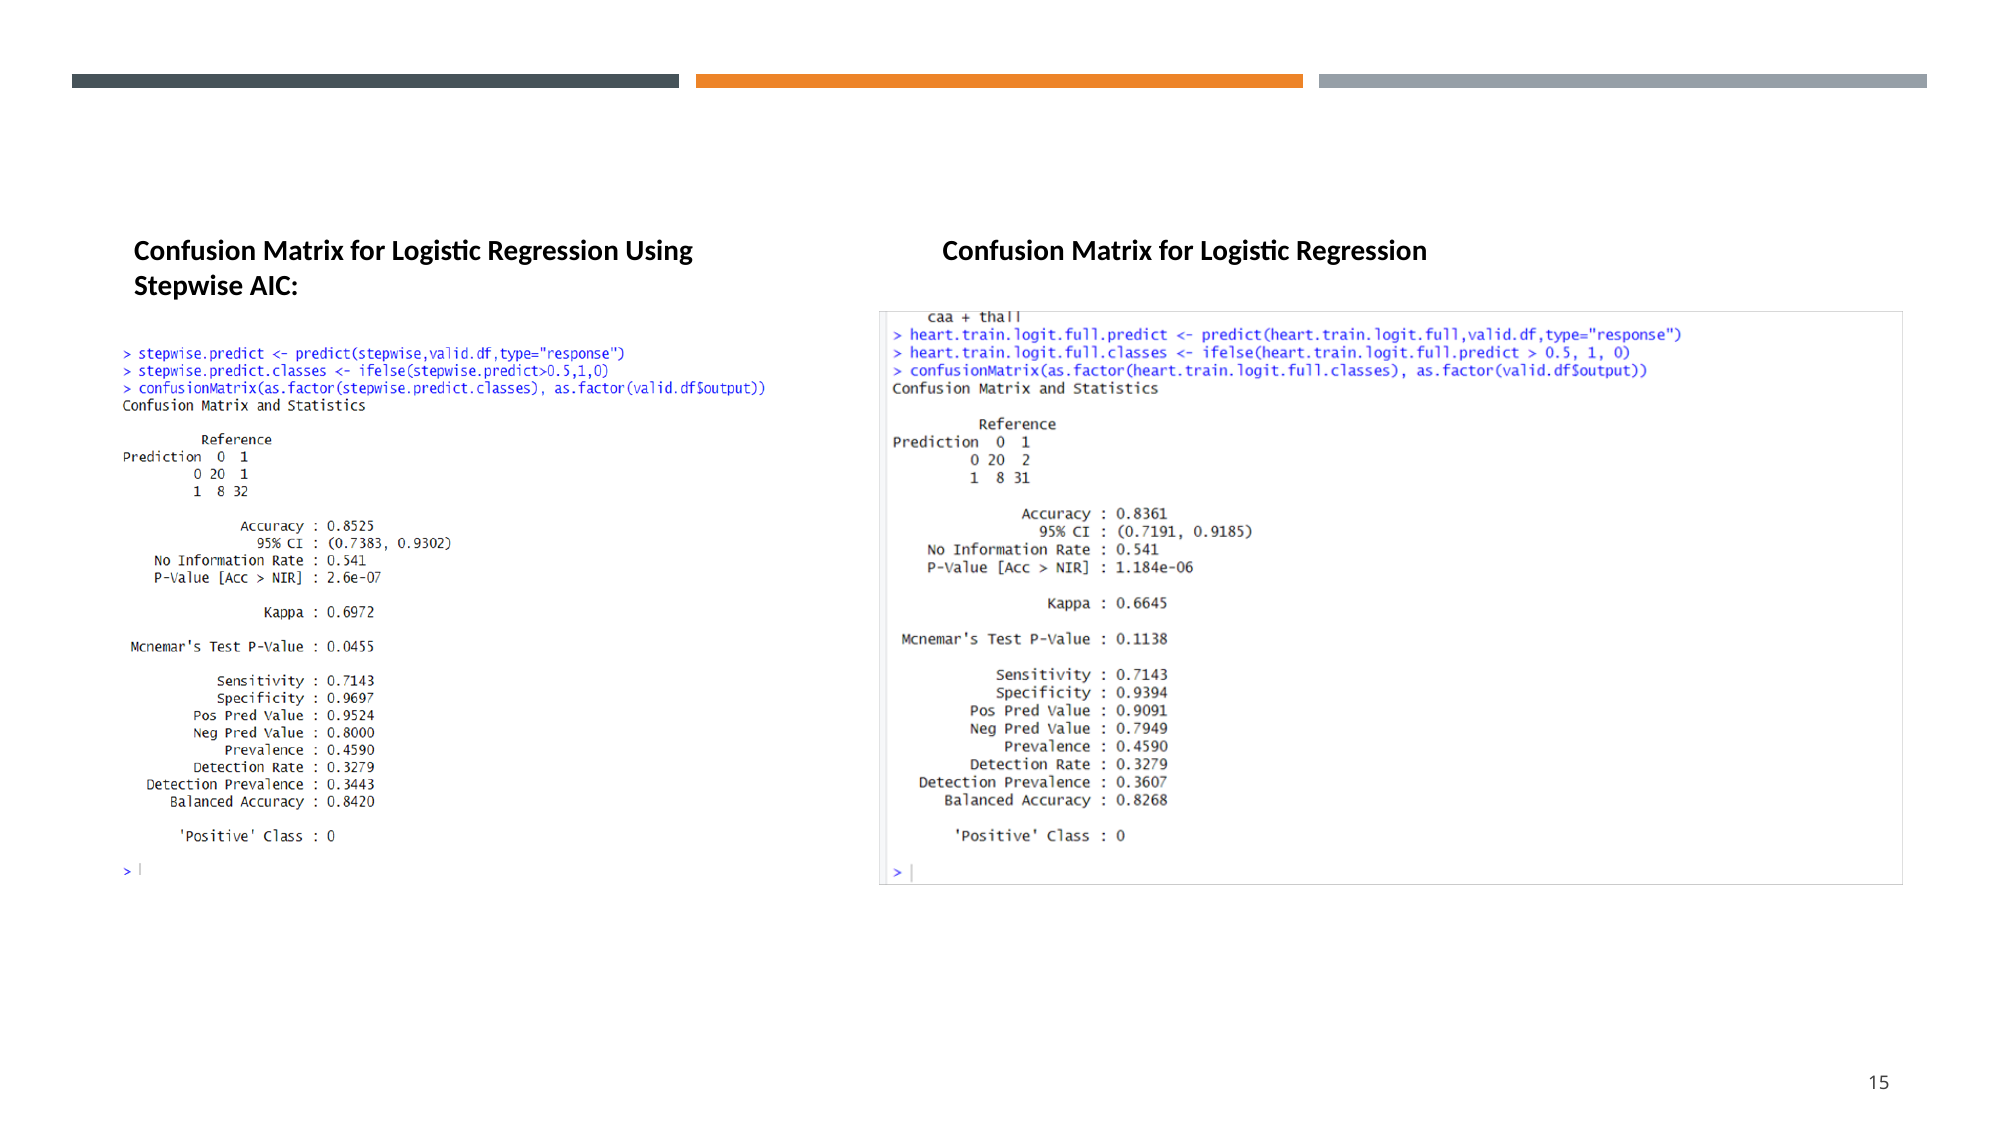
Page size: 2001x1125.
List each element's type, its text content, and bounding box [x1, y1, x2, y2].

text_box Confusion Matrix for Logistic Regression Using Stepwise AIC: [119, 223, 817, 309]
slide_number 15 [1732, 1053, 1905, 1114]
picture [118, 309, 1906, 887]
text_box Confusion Matrix for Logistic Regression [927, 223, 1581, 274]
